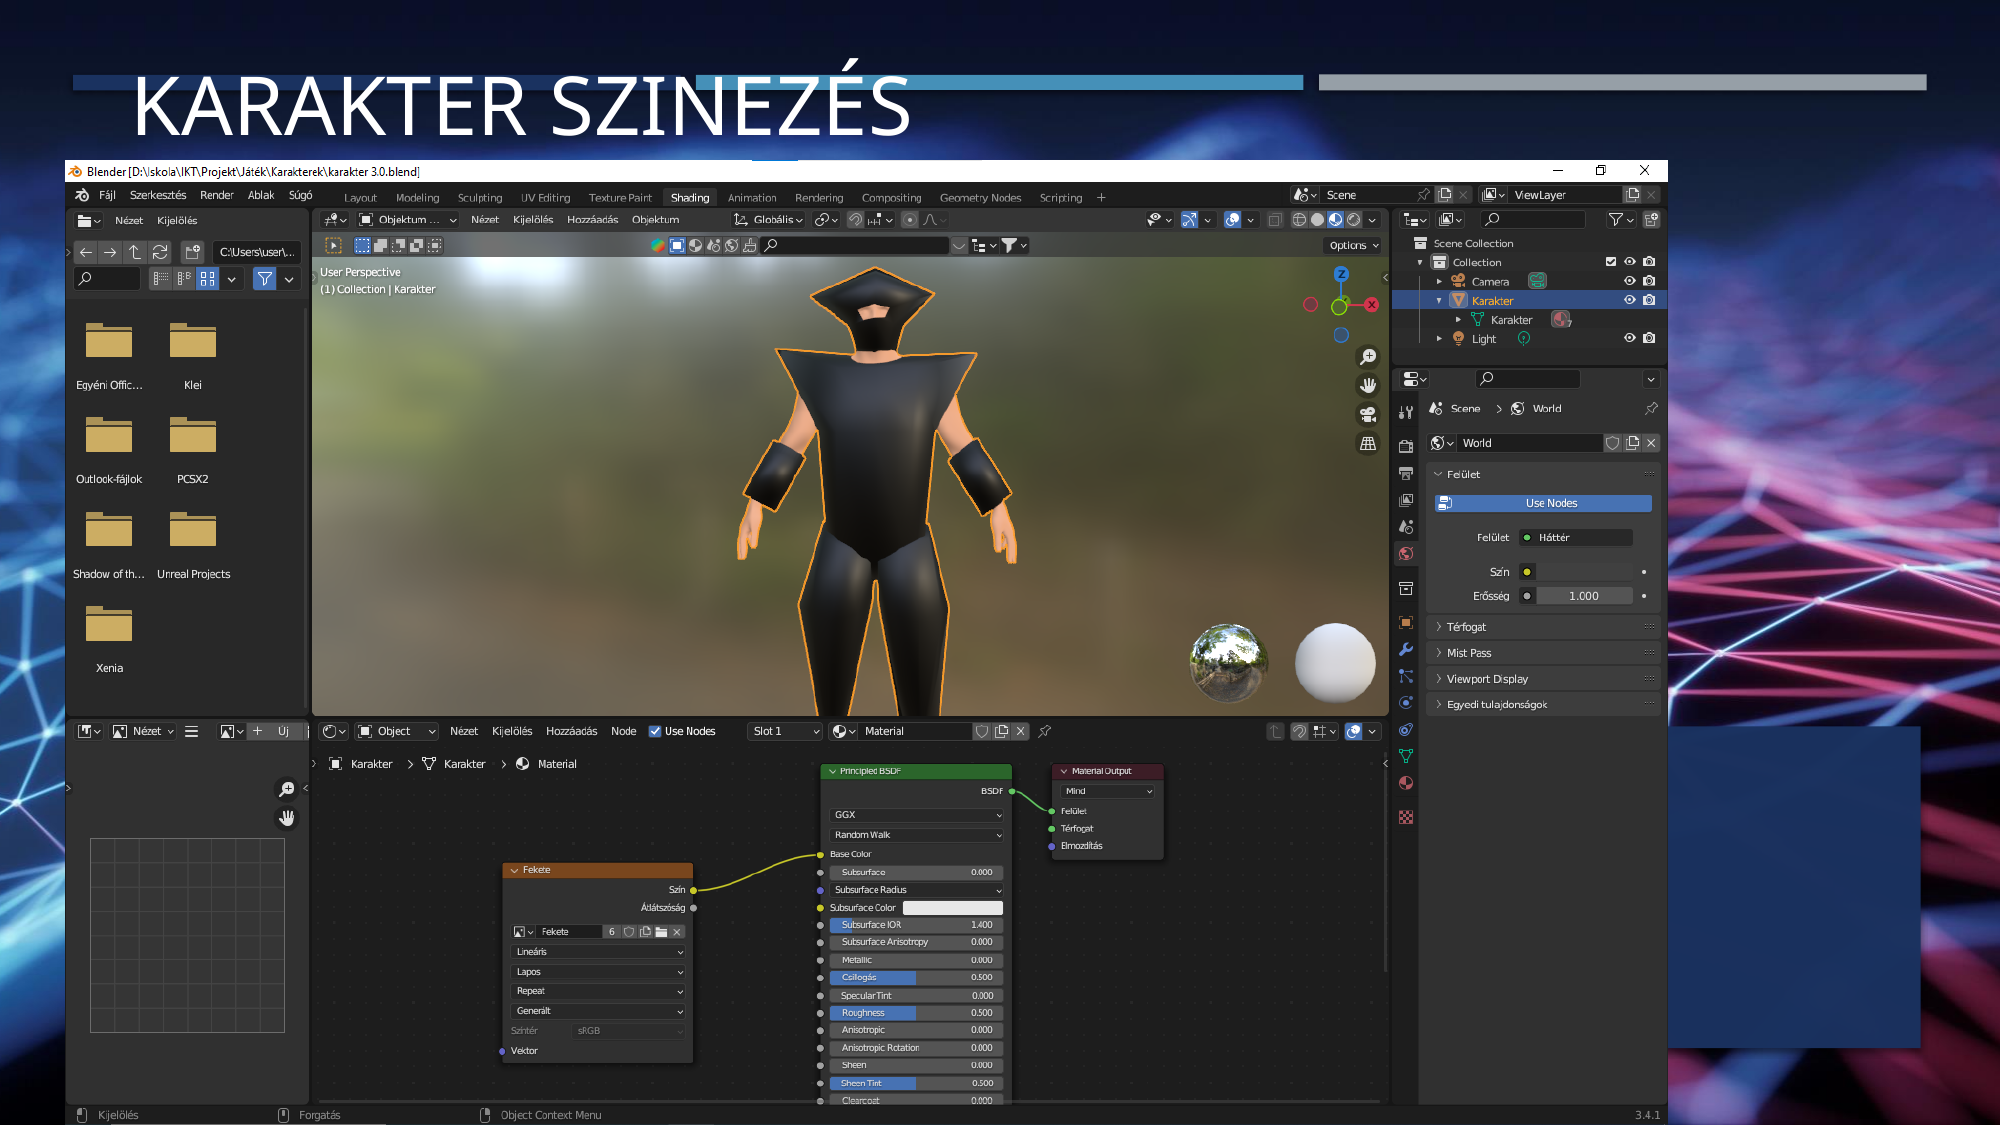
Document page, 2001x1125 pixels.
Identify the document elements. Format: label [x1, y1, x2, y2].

text_box [72, 73, 1928, 92]
picture [0, 0, 2000, 1125]
